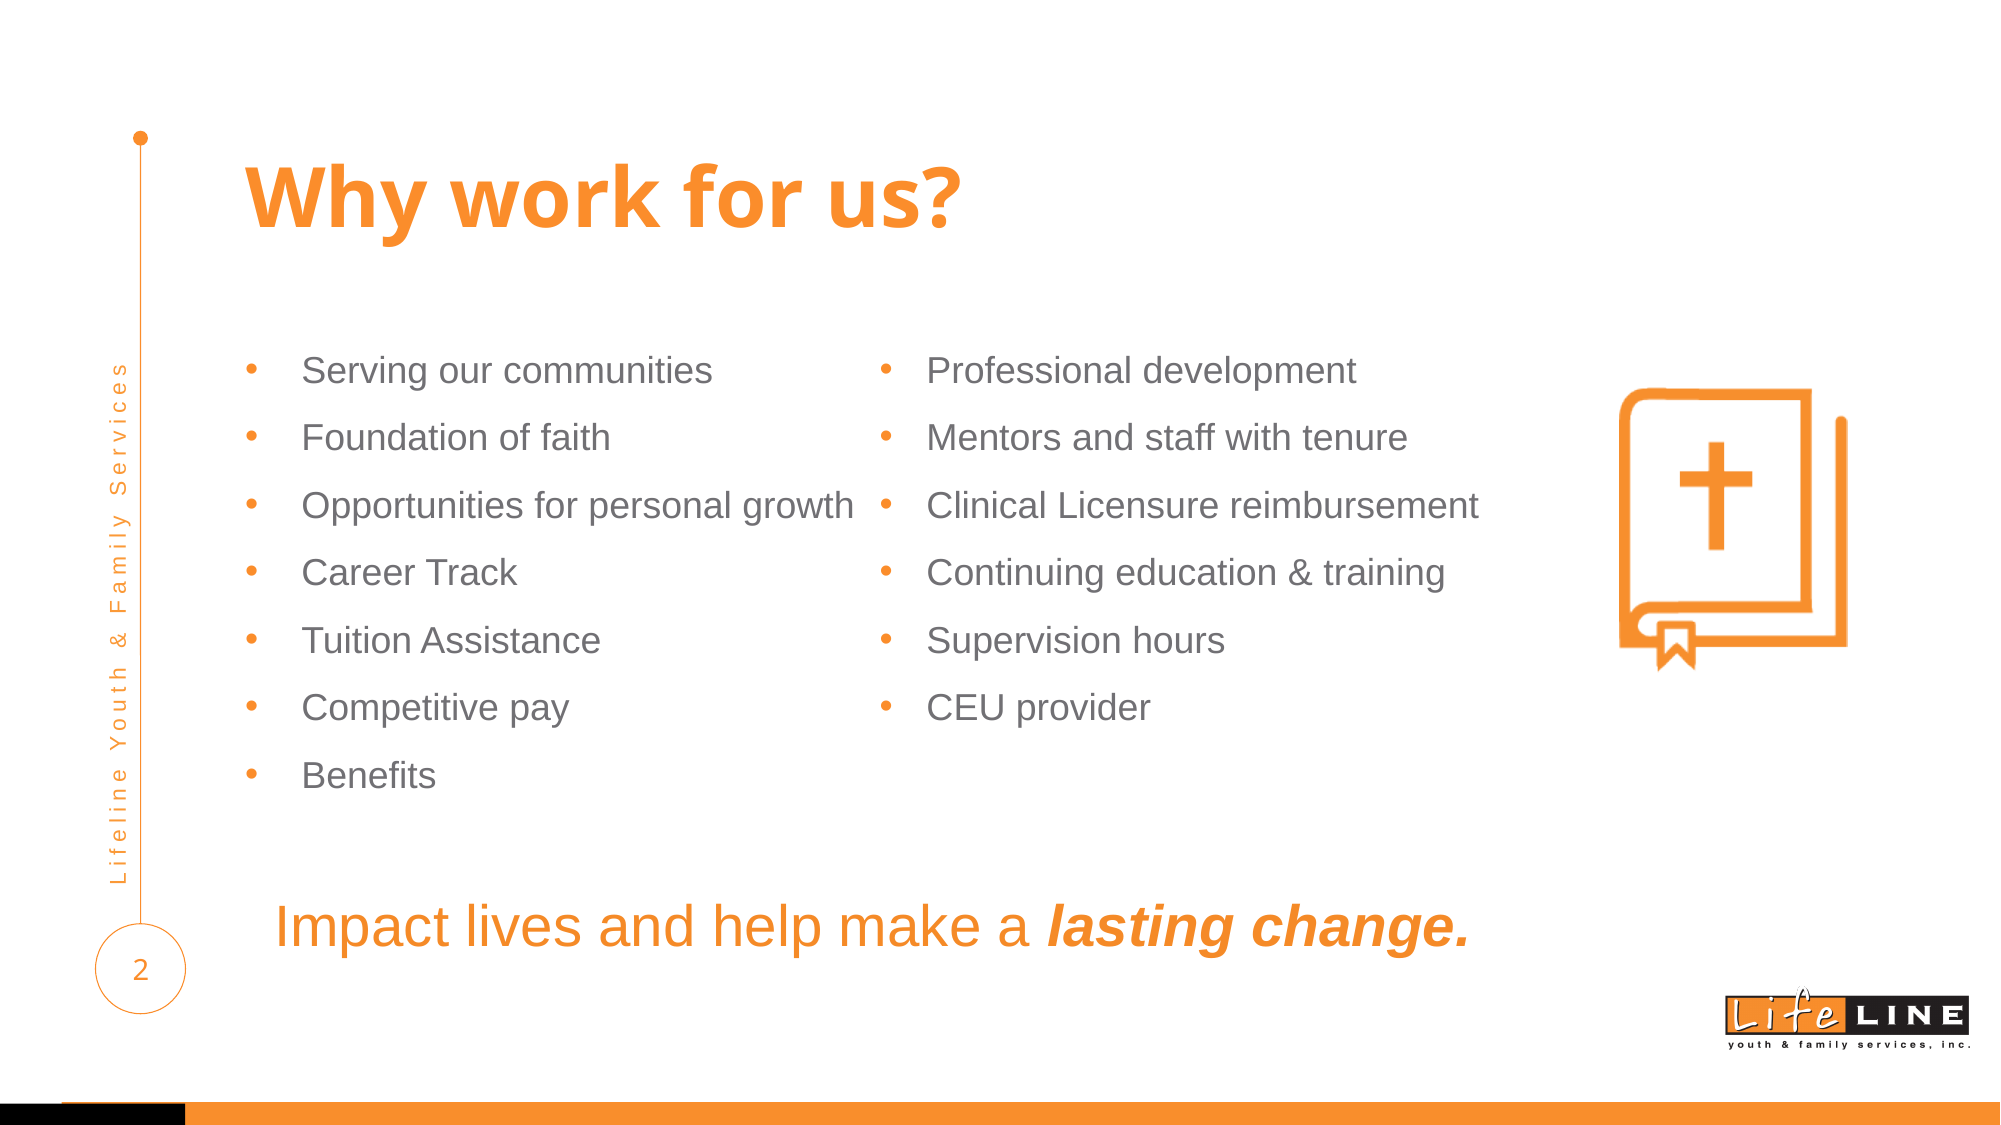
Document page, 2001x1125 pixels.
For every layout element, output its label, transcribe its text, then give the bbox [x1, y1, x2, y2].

text_box 2 [117, 943, 163, 994]
text_box Lifeline Youth & Family Services [95, 315, 138, 901]
text_box [61, 1101, 2000, 1125]
text_box Serving our communities Foundation of faith Opportunities for personal growth Career Track Tuition Assistance Competitive pay Benefits Professional development Mentors and staff with tenure Clinical Licensure reimbursement Continuing education & training Supervision hours CEU provider [230, 315, 1529, 1049]
picture [1712, 981, 1982, 1058]
text_box [131, 129, 150, 147]
text_box Impact lives and help make a lasting change. [259, 880, 1487, 966]
text_box Why work for us? [230, 136, 1734, 252]
text_box [94, 922, 187, 1015]
text_box [0, 1103, 186, 1125]
picture [1619, 387, 1848, 673]
